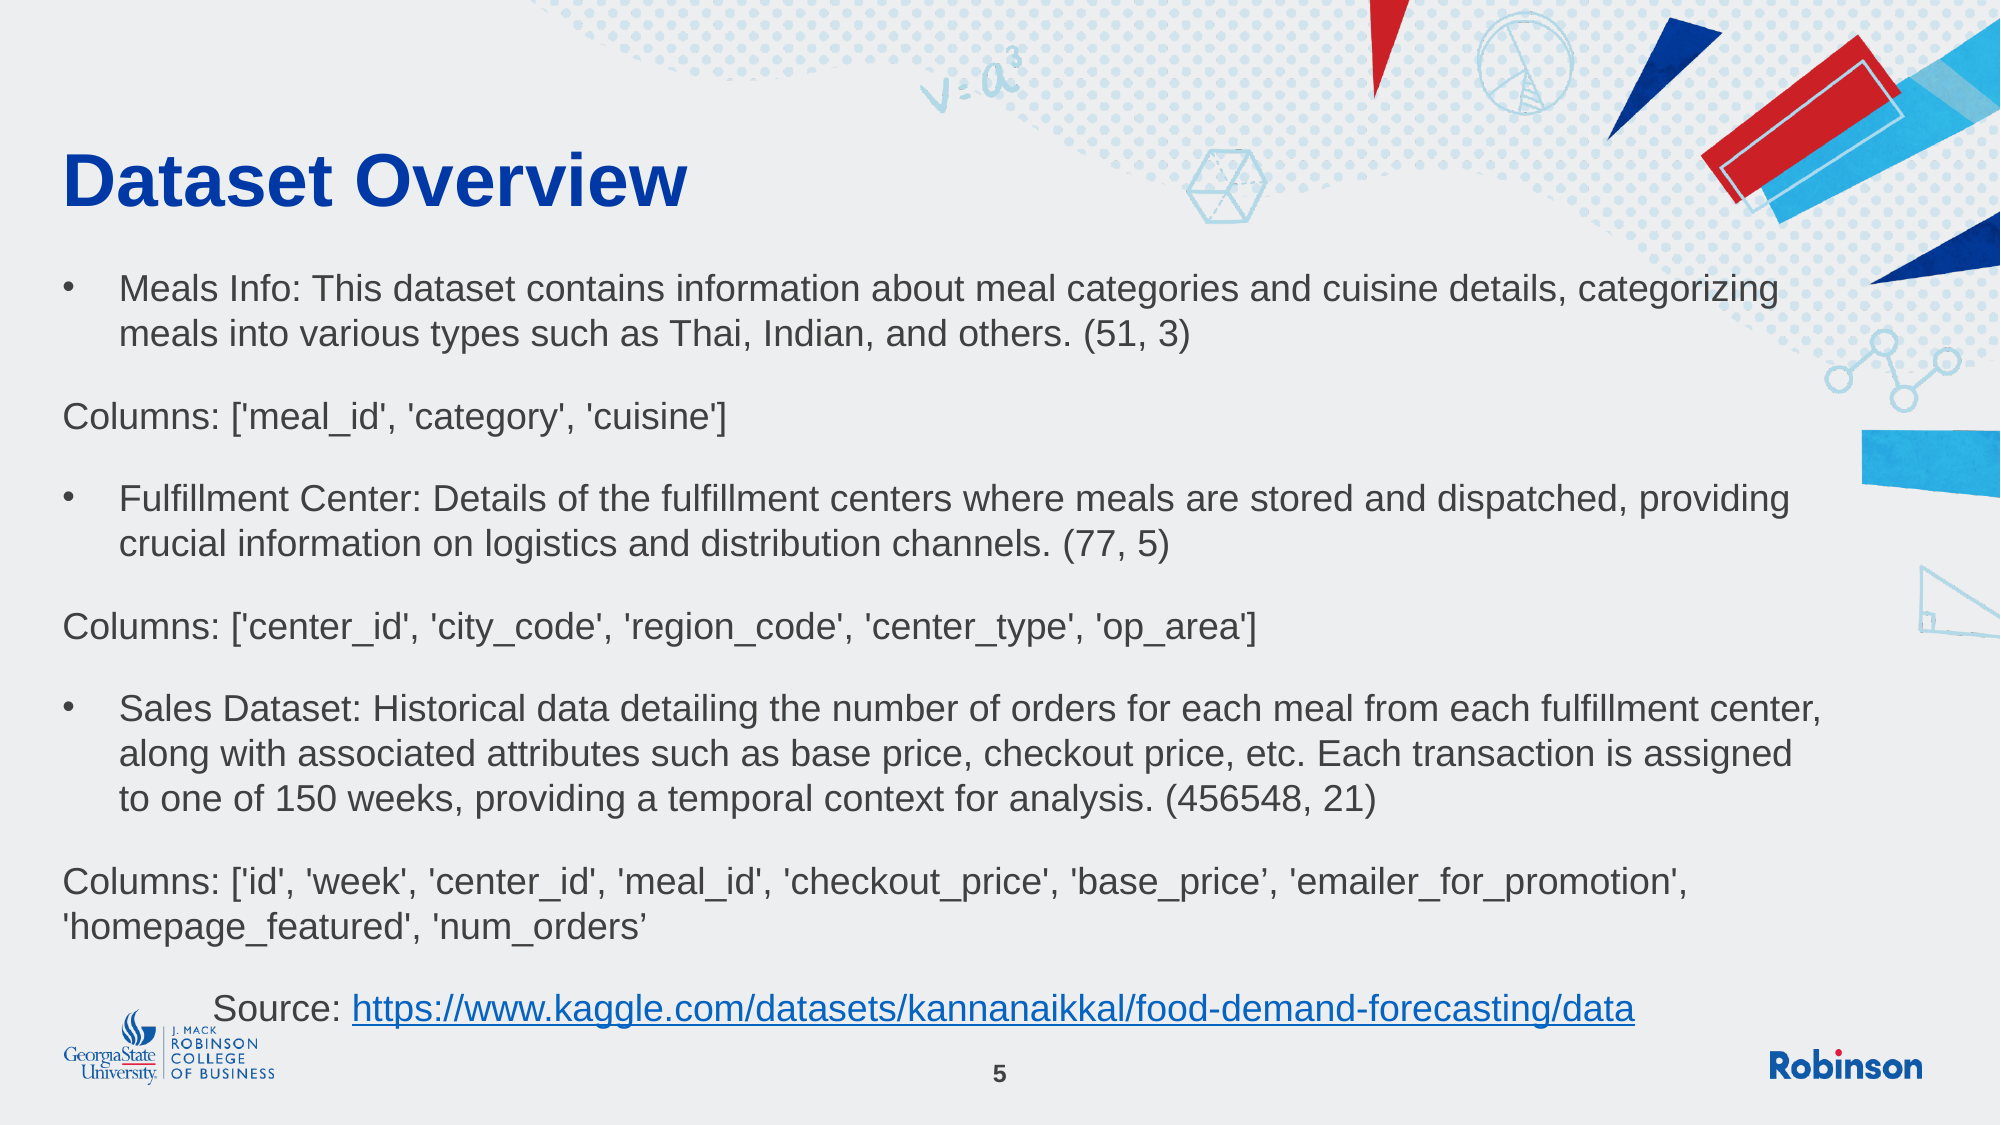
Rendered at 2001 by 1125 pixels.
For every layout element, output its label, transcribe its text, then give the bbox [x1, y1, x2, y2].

slide_number 5 [774, 1042, 1225, 1103]
picture [0, 0, 2000, 1125]
title Dataset Overview [62, 141, 1938, 223]
list Meals Info: This dataset contains information about meal categories and cuisine details, categorizing meals into various types such as Thai, Indian, and others. (51, 3) Columns: ['meal_id', 'category', 'cuisine'] Fulfillment Center: Details of the fulfillment centers where meals are stored and dispatched, providing crucial information on logistics and distribution channels. (77, 5) Columns: ['center_id', 'city_code', 'region_code', 'center_type', 'op_area'] Sales Dataset: Historical data detailing the number of orders for each meal from each fulfillment center, along with associated attributes such as base price, checkout price, etc. Each transaction is assigned to one of 150 weeks, providing a temporal context for analysis. (456548, 21) Columns: ['id', 'week', 'center_id', 'meal_id', 'checkout_price', 'base_price’, 'emailer_for_promotion', 'homepage_featured', 'num_orders’ Source: https://www.kaggle.com/datasets/kannanaikkal/food-demand-forecasting/data [62, 264, 1829, 682]
